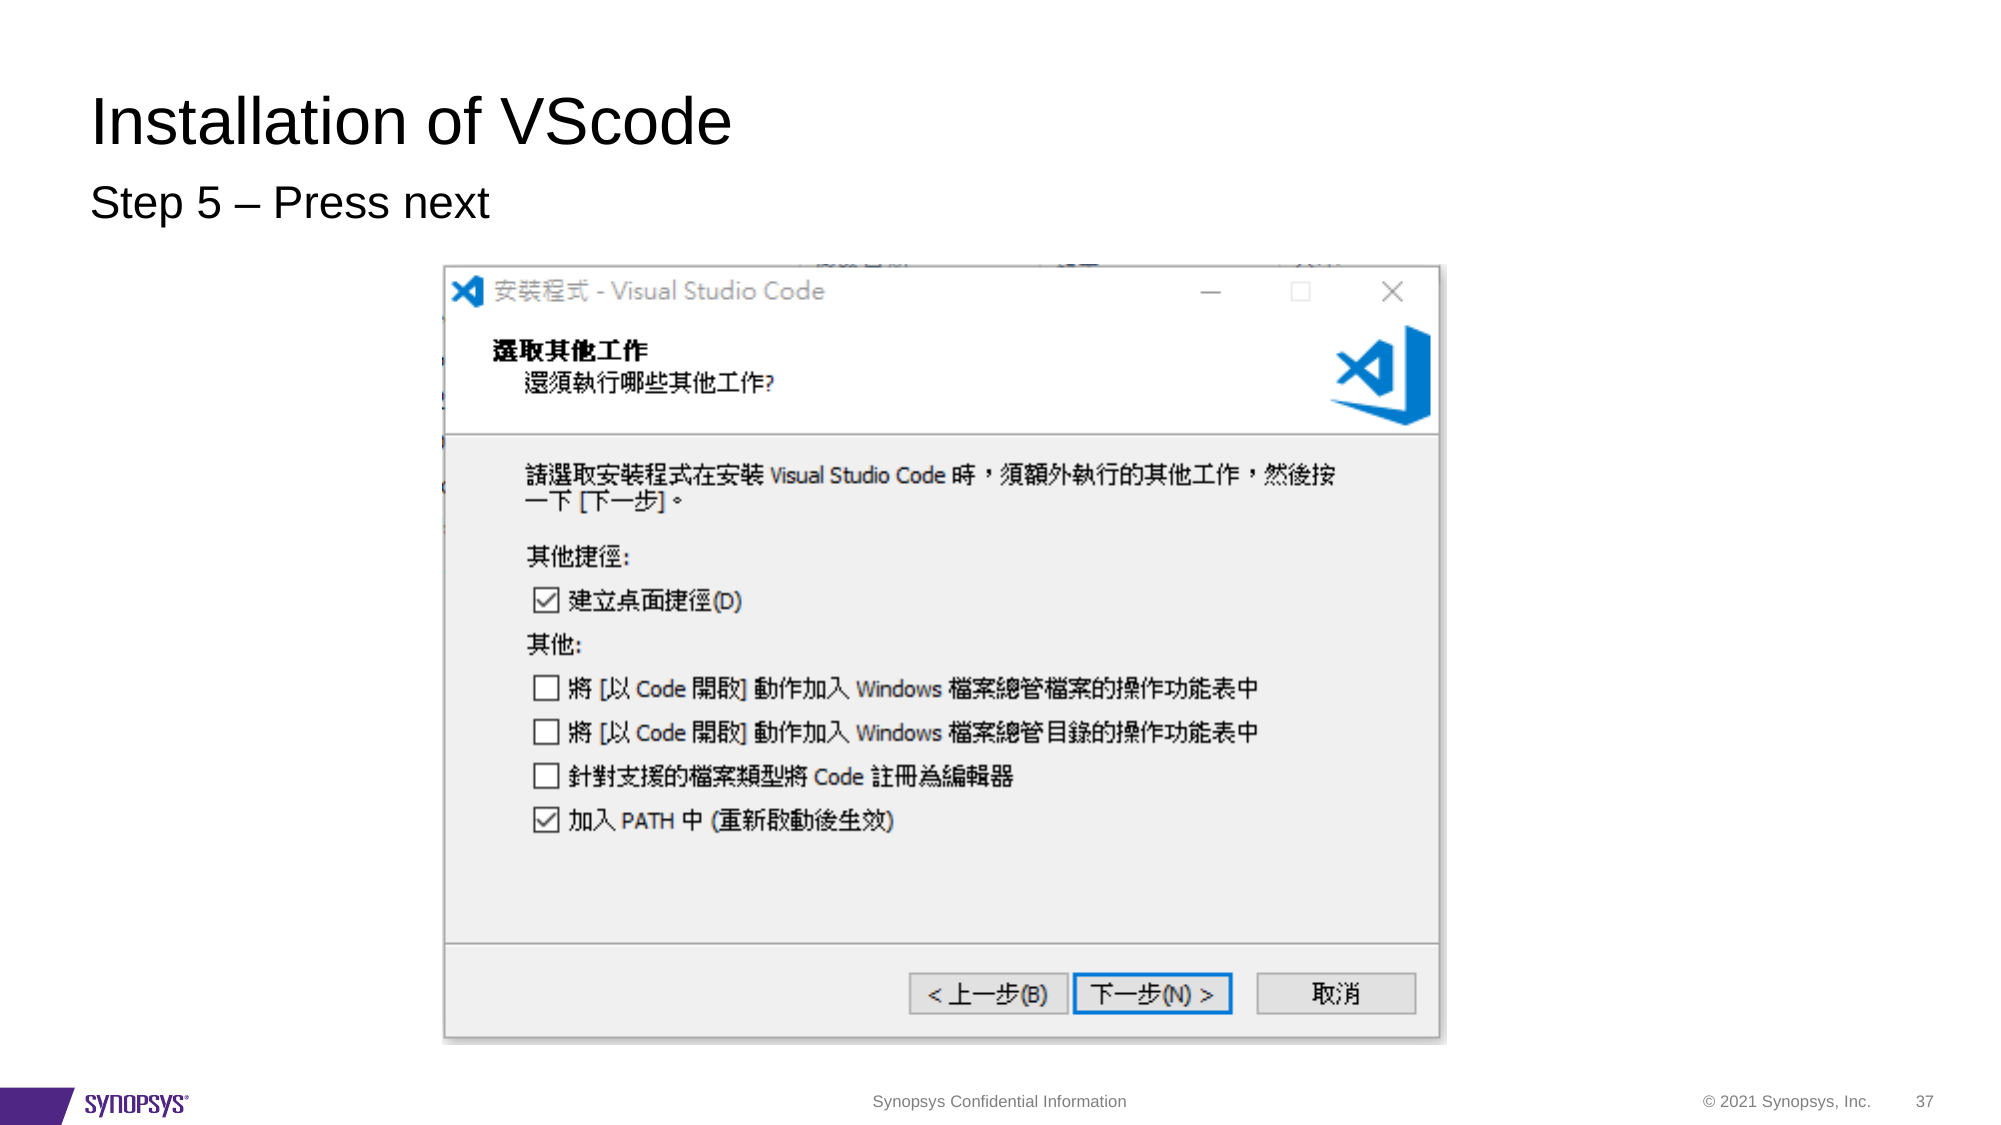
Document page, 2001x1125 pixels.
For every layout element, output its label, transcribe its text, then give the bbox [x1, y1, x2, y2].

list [442, 264, 1447, 1046]
list Step 5 – Press next [74, 164, 1925, 225]
title Installation of VScode [75, 0, 1926, 165]
